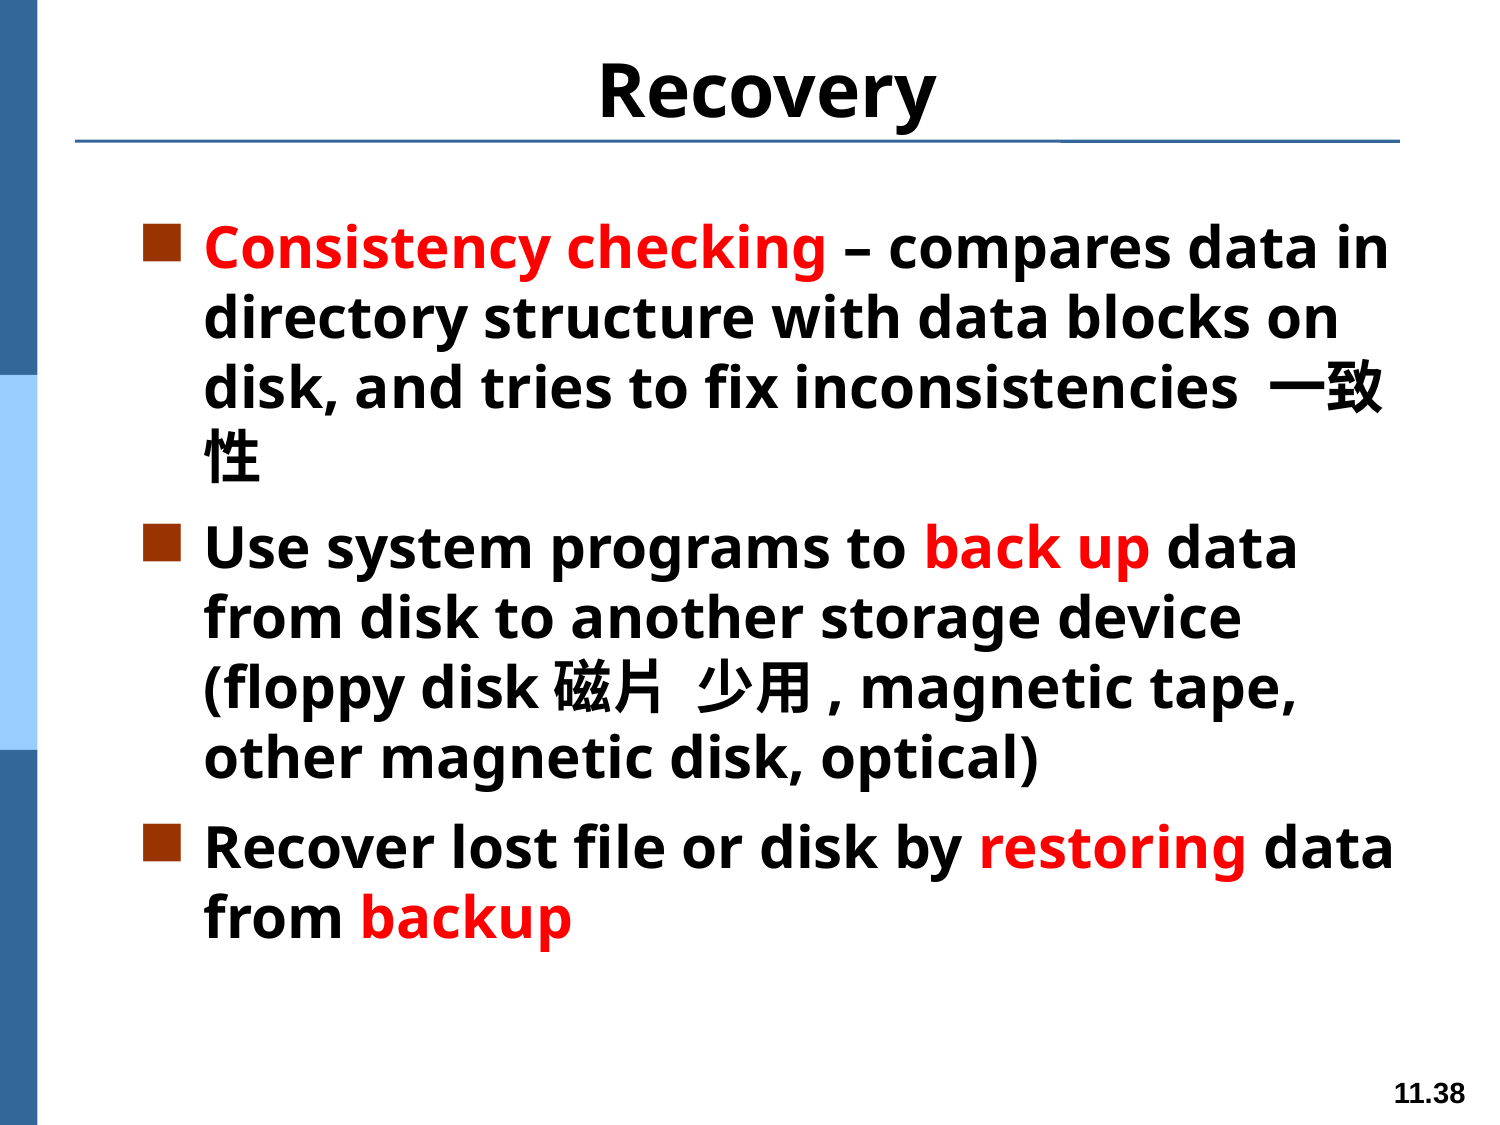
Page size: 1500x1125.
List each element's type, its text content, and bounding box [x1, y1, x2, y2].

list Consistency checking – compares data in directory structure with data blocks on disk, and tries to fix inconsistencies 一致性 Use system programs to back up data from disk to another storage device (floppy disk磁片 少用, magnetic tape, other magnetic disk, optical) Recover lost file or disk by restoring data from backup [132, 202, 1439, 946]
title Recovery [92, 45, 1443, 141]
